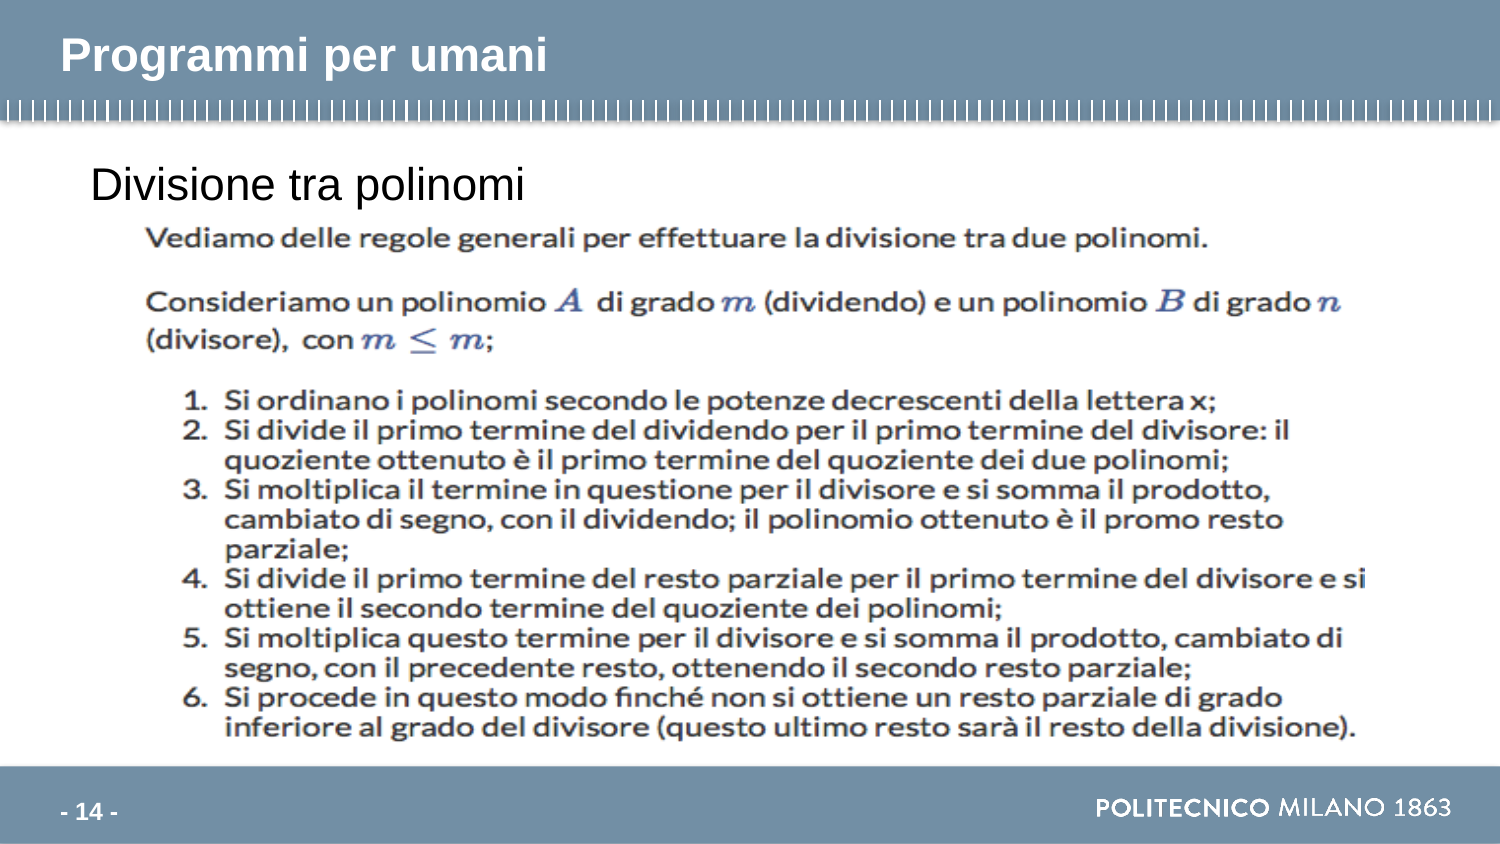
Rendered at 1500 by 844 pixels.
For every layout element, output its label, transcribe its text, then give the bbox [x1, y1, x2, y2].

list Divisione tra polinomi [75, 147, 1441, 745]
picture [136, 217, 1365, 755]
title Programmi per umani [45, 17, 1456, 90]
picture [1091, 789, 1456, 825]
slide_number - 14 - [45, 788, 170, 825]
